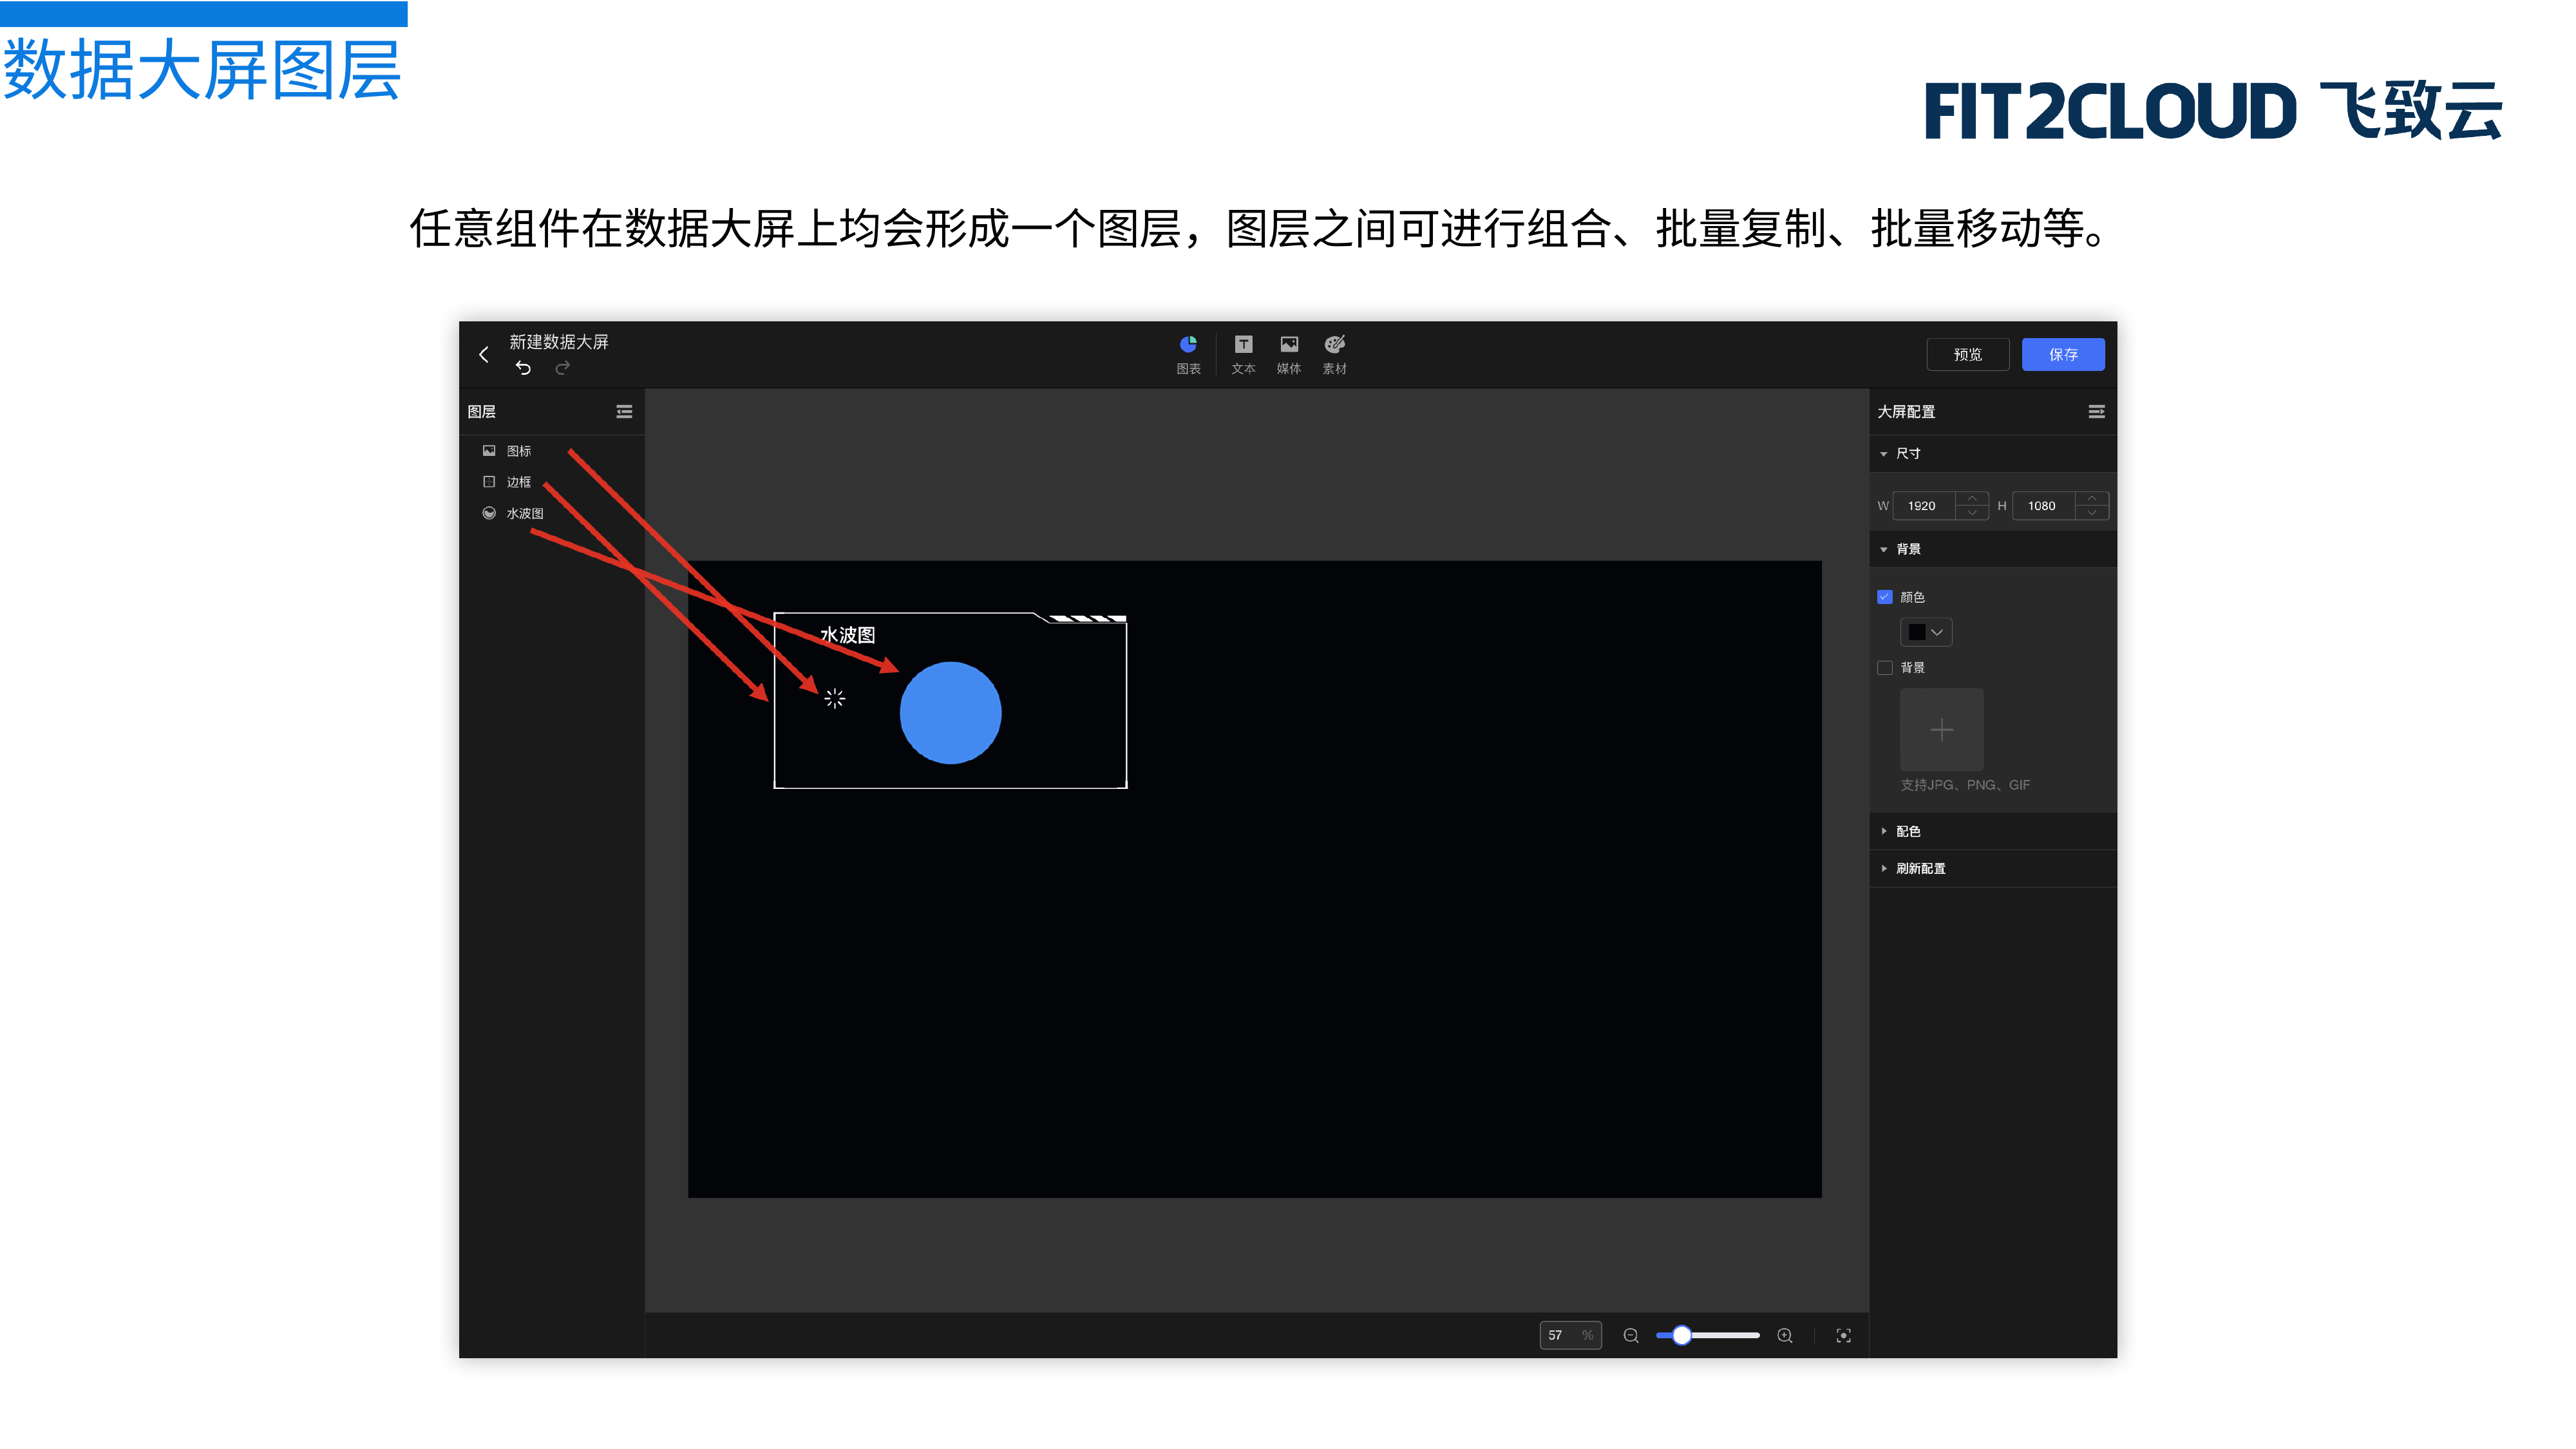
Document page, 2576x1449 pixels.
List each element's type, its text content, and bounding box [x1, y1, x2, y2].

text_box 数据大屏图层 [1, 26, 432, 128]
text_box [0, 1, 408, 27]
picture [437, 300, 2138, 1379]
picture [1926, 80, 2503, 140]
text_box 任意组件在数据大屏上均会形成一个图层，图层之间可进行组合、批量复制、批量移动等。 [401, 167, 2175, 261]
